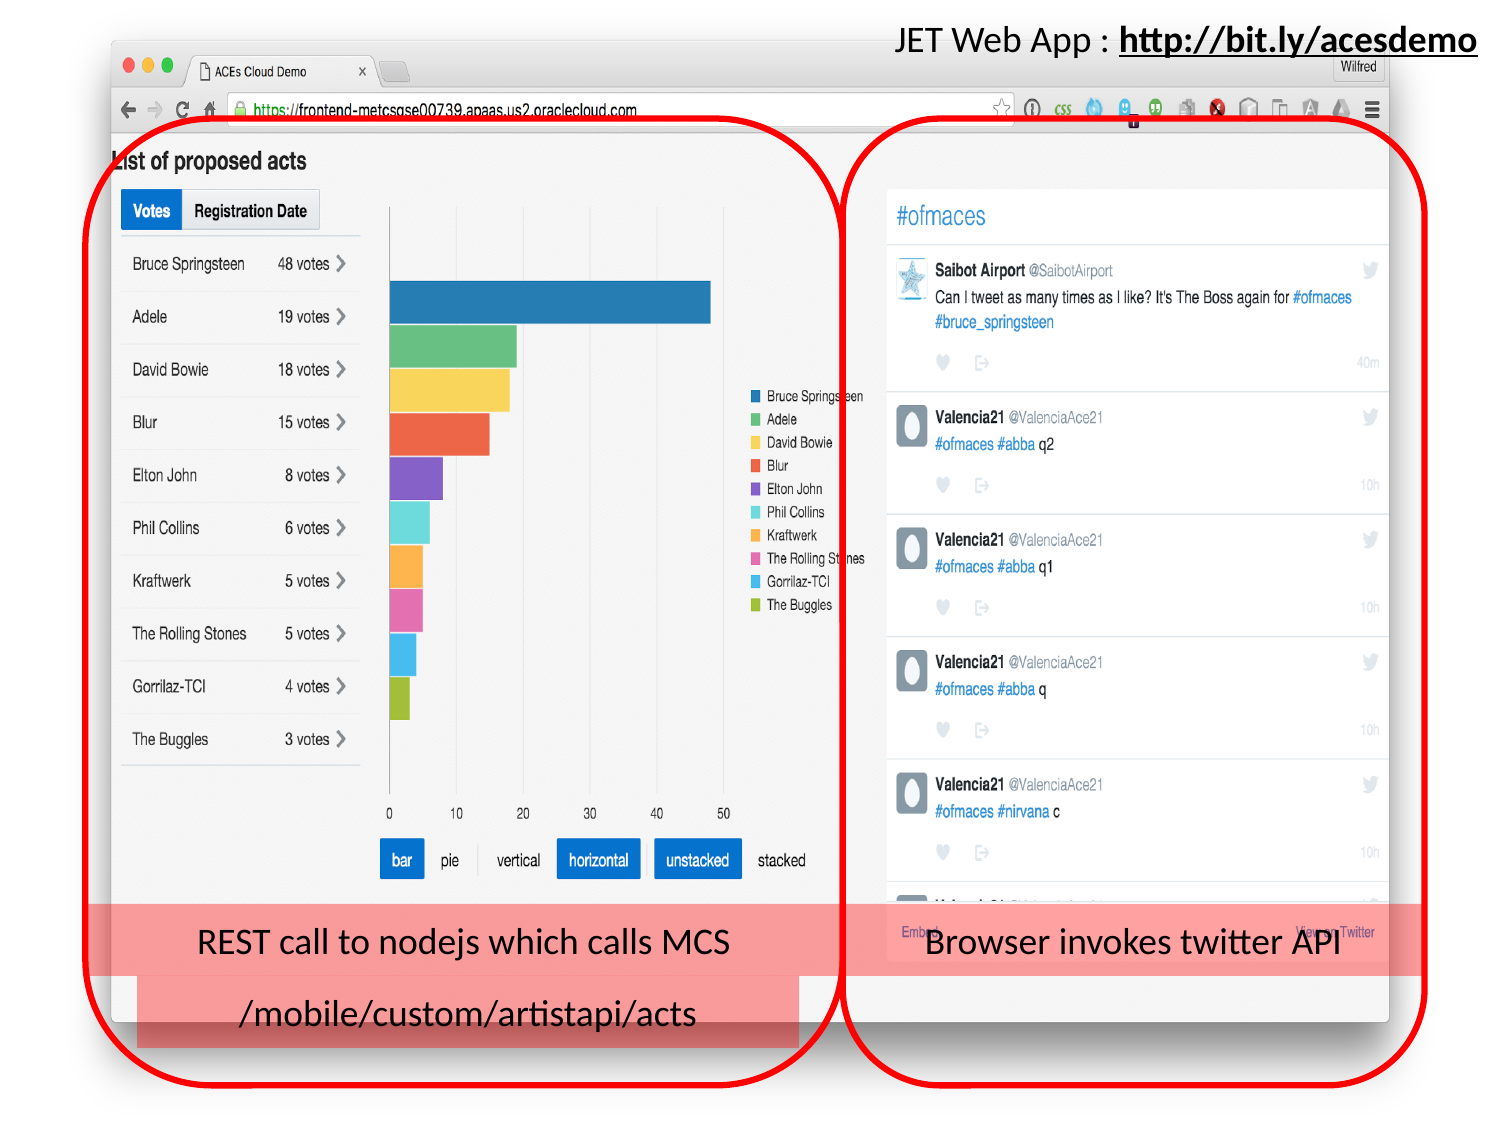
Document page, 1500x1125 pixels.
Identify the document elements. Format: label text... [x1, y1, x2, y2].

picture [57, 0, 1443, 1125]
text_box JET Web App : http://bit.ly/acesdemo [1446, 7, 1500, 67]
